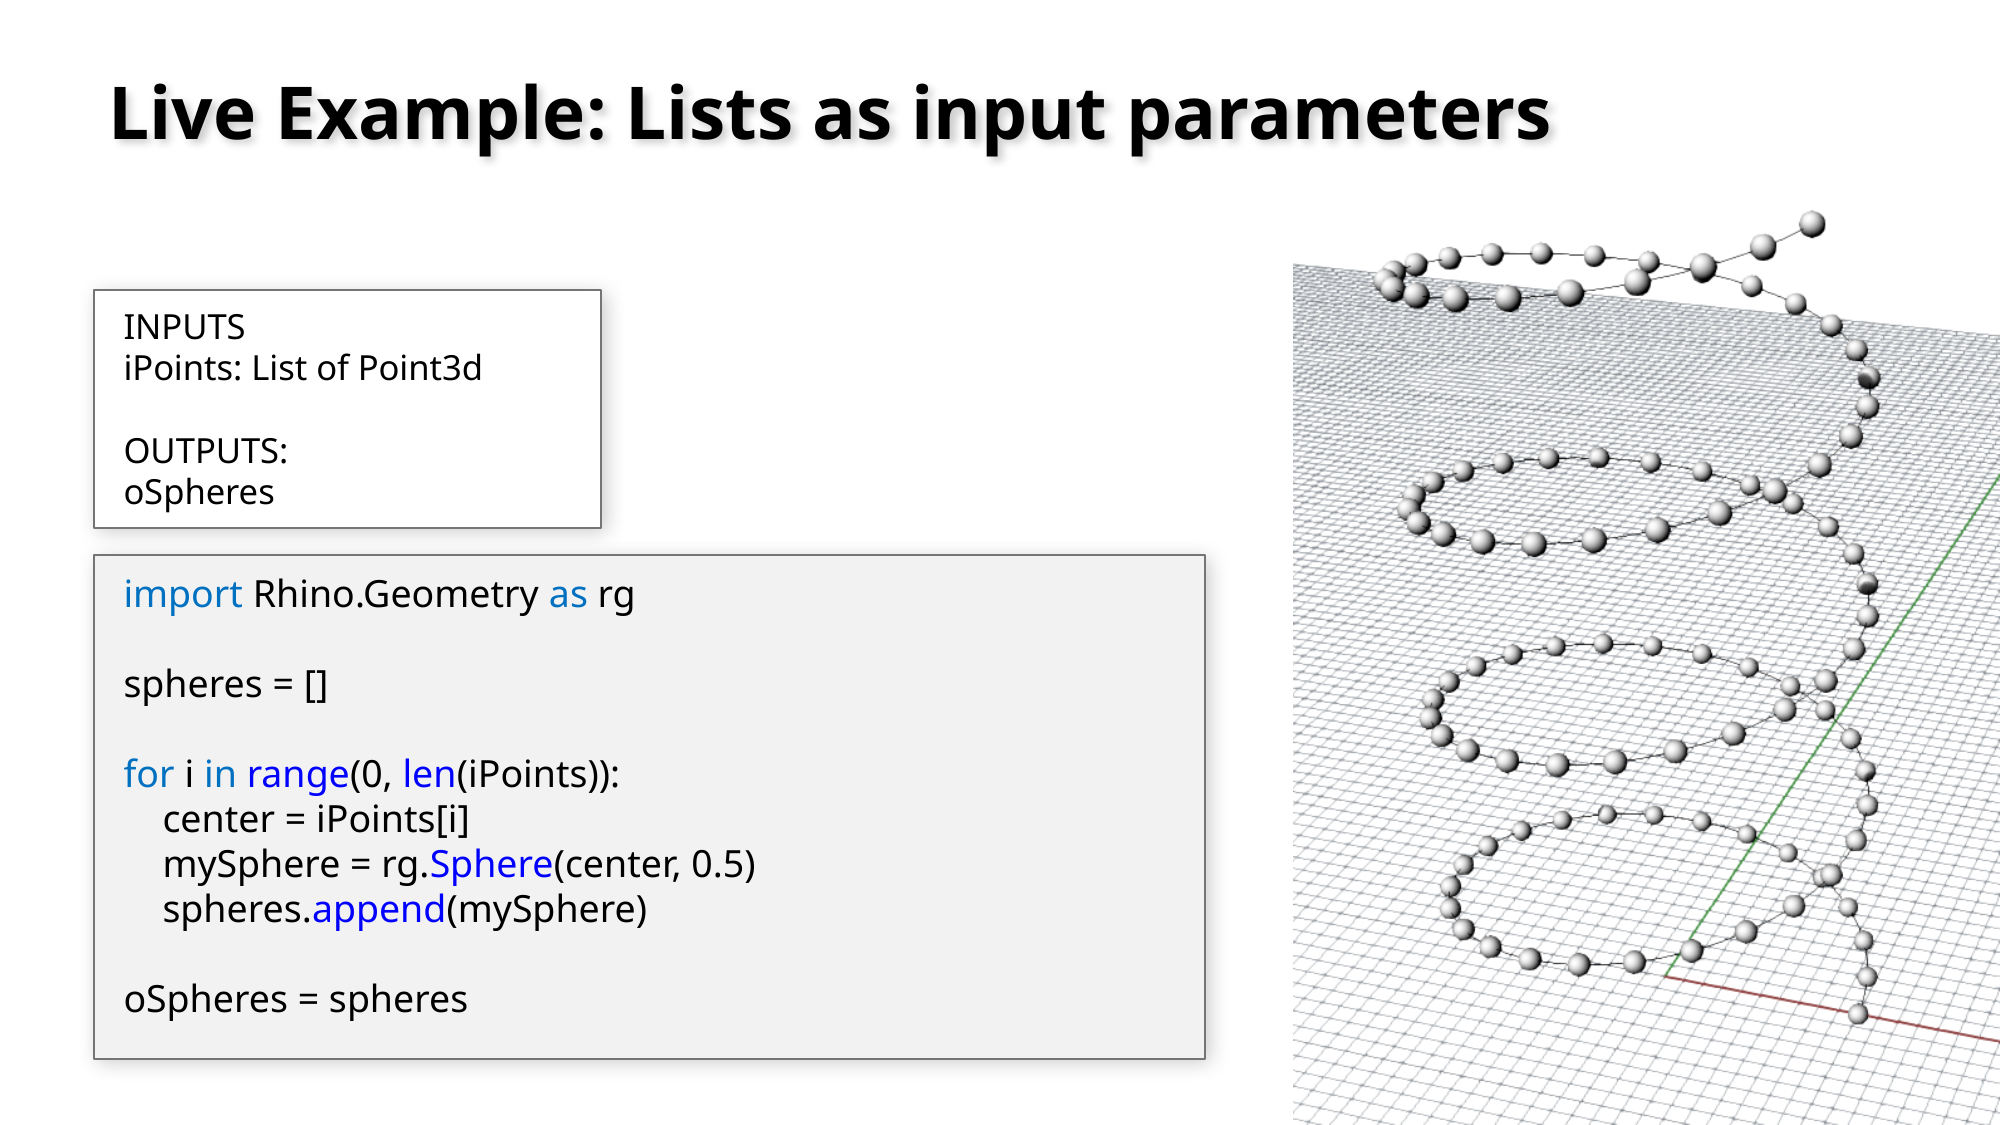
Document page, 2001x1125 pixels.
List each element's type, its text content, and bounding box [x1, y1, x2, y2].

title Live Example: Lists as input parameters [93, 59, 1731, 156]
list import Rhino.Geometry as rg spheres = [] for i in range(0, len(iPoints)): center = iPoints[i] mySphere = rg.Sphere(center, 0.5) spheres.append(mySphere) oSpheres = spheres [93, 554, 1206, 1060]
text_box INPUTS iPoints: List of Point3d OUTPUTS: oSpheres [93, 289, 601, 529]
picture [1293, 139, 2000, 1125]
